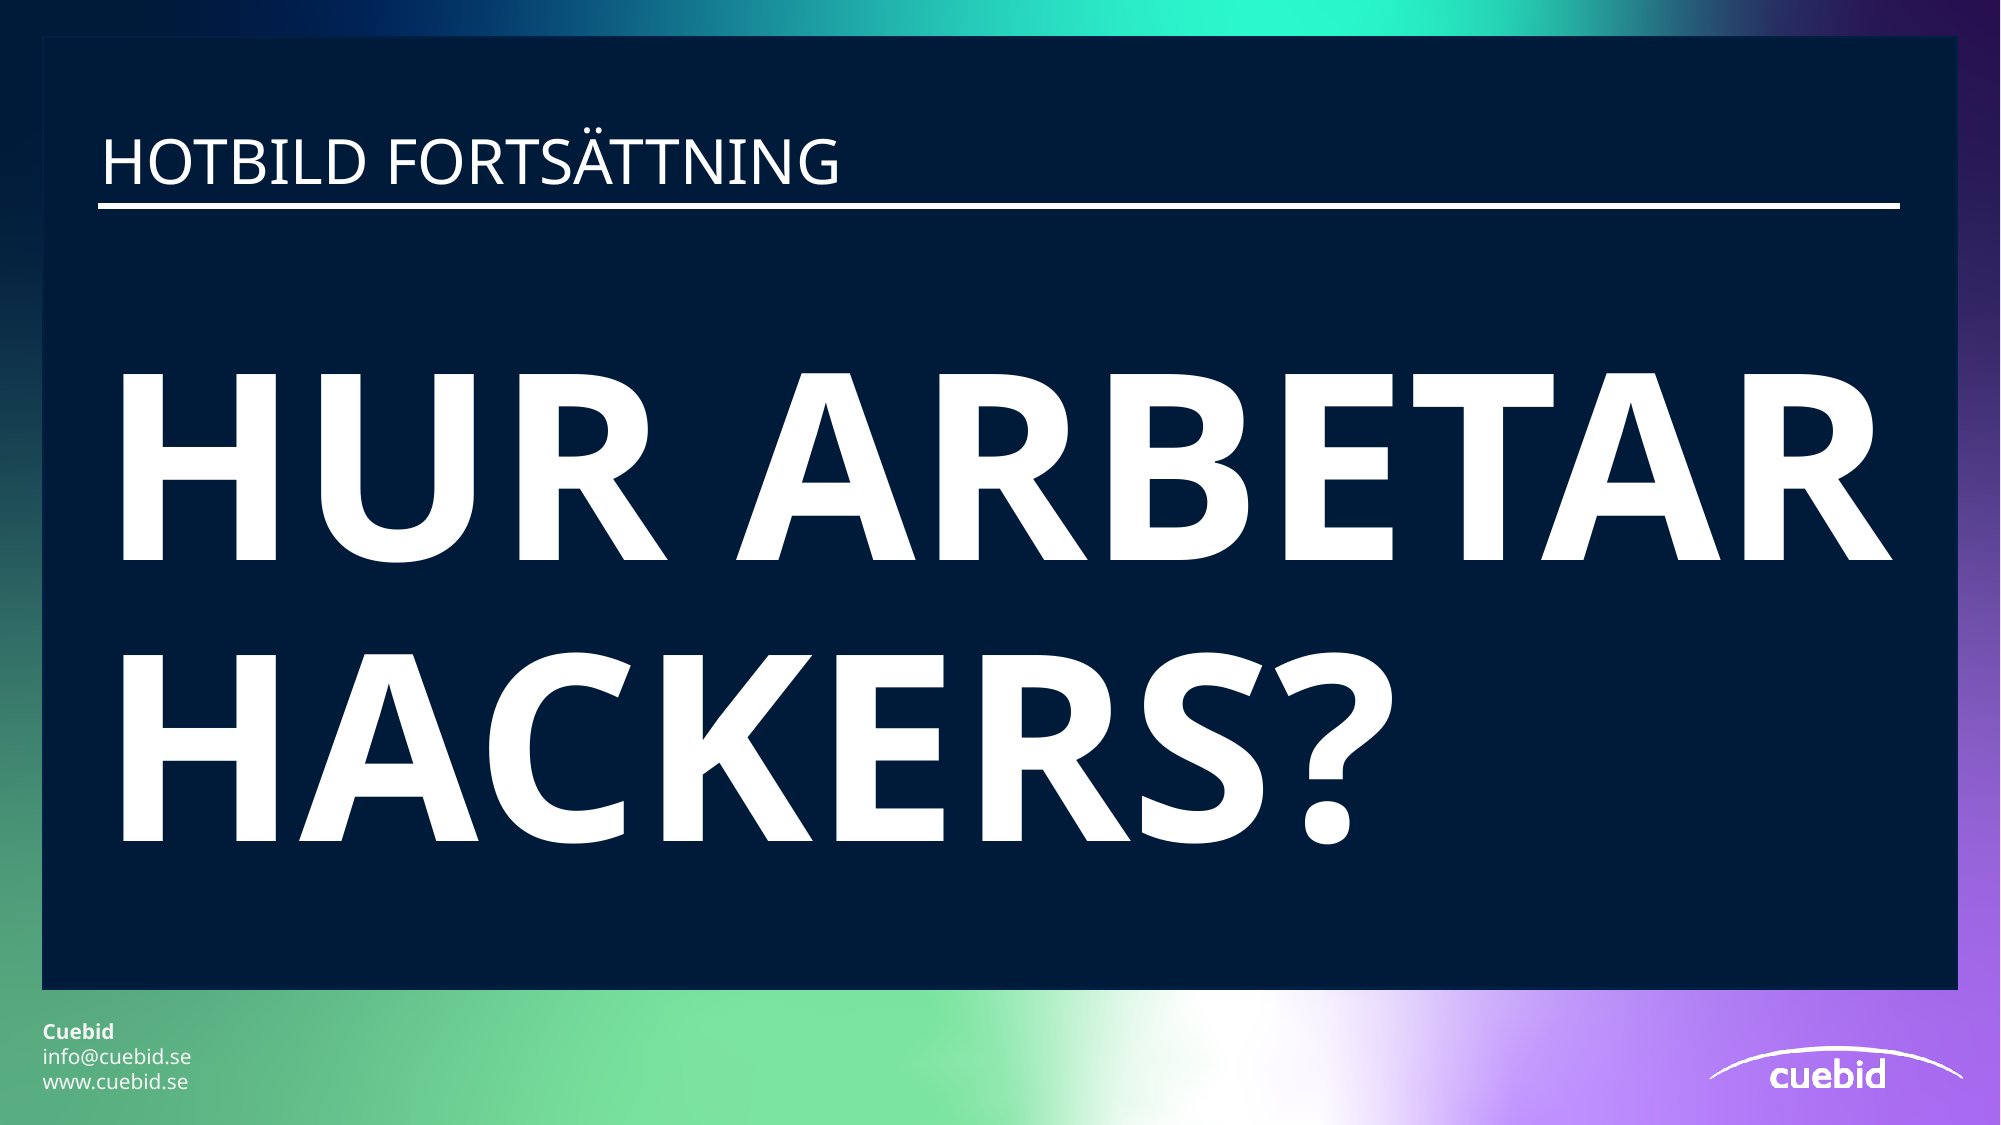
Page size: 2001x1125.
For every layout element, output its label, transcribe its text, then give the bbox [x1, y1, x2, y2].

title Hur arbetar hackers? [100, 334, 1900, 854]
subtitle Hotbild fortsättning [100, 122, 1900, 201]
